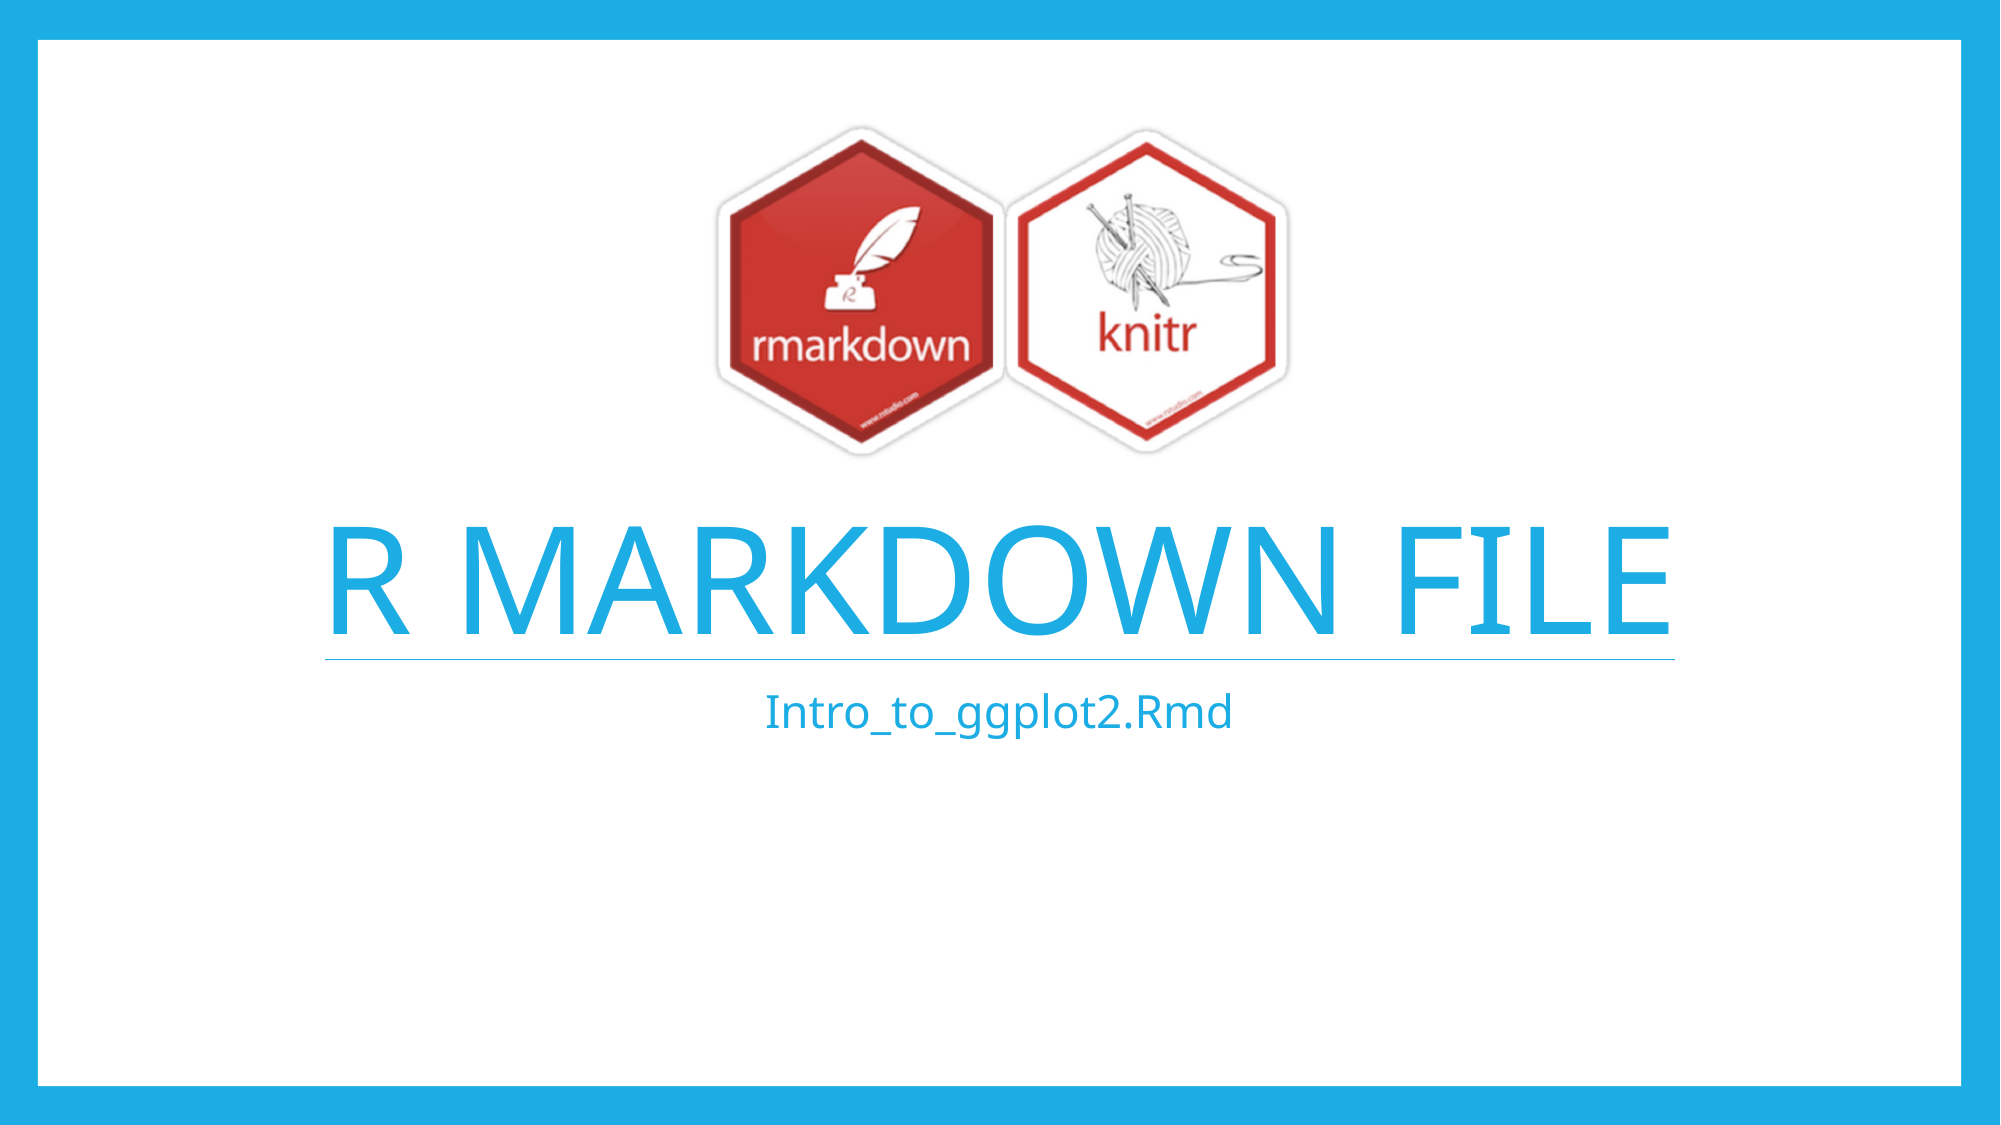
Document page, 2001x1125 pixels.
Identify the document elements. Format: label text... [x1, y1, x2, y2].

title R Markdown File [181, 192, 1817, 673]
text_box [691, 114, 1307, 471]
list Intro_to_ggplot2.Rmd [280, 681, 1719, 906]
